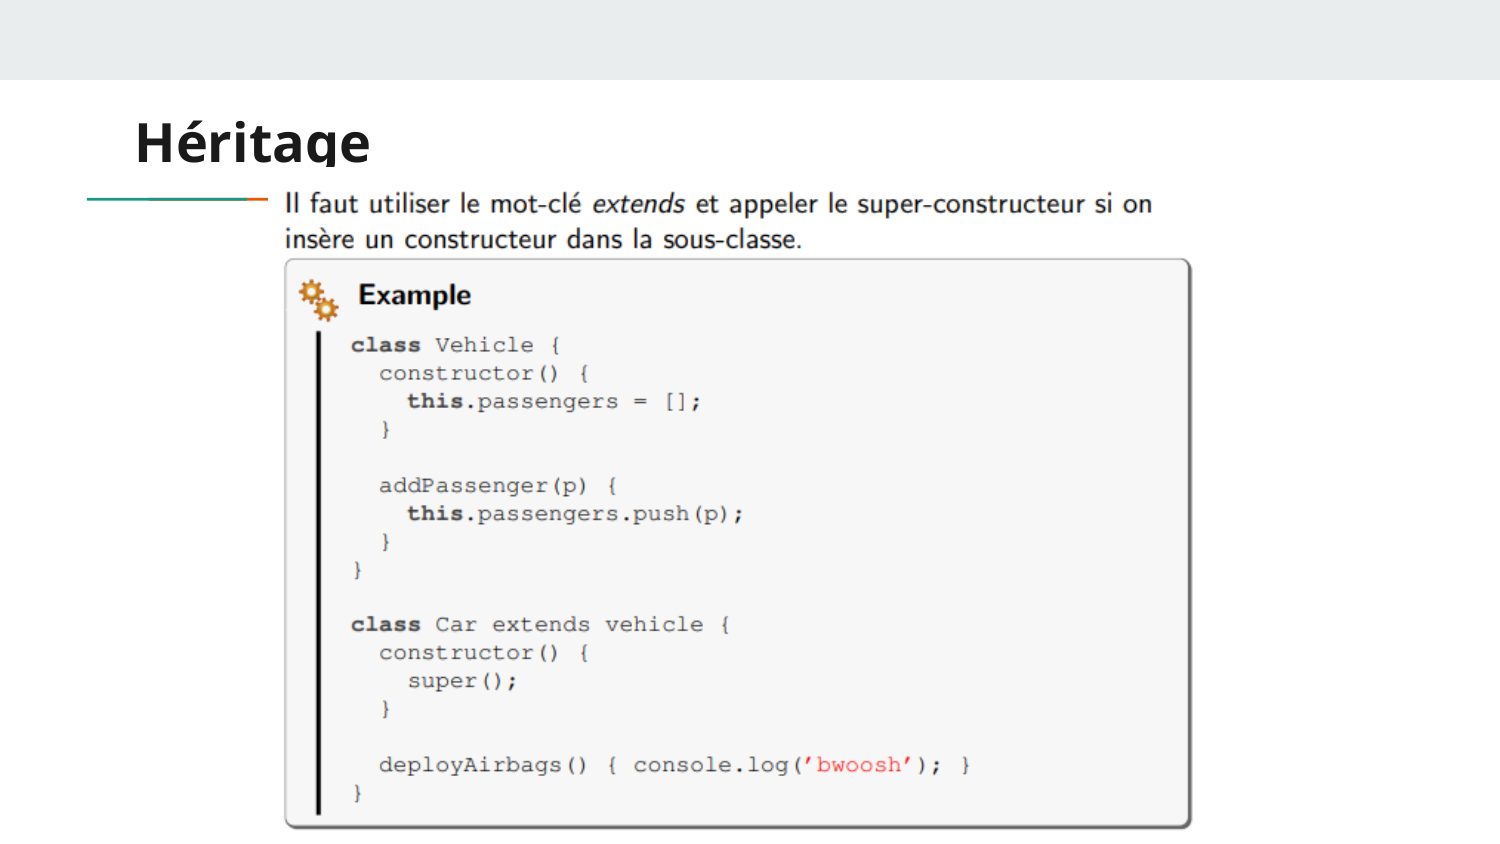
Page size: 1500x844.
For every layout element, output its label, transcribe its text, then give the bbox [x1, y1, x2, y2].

picture [268, 166, 1206, 844]
title Héritage [119, 92, 1381, 181]
